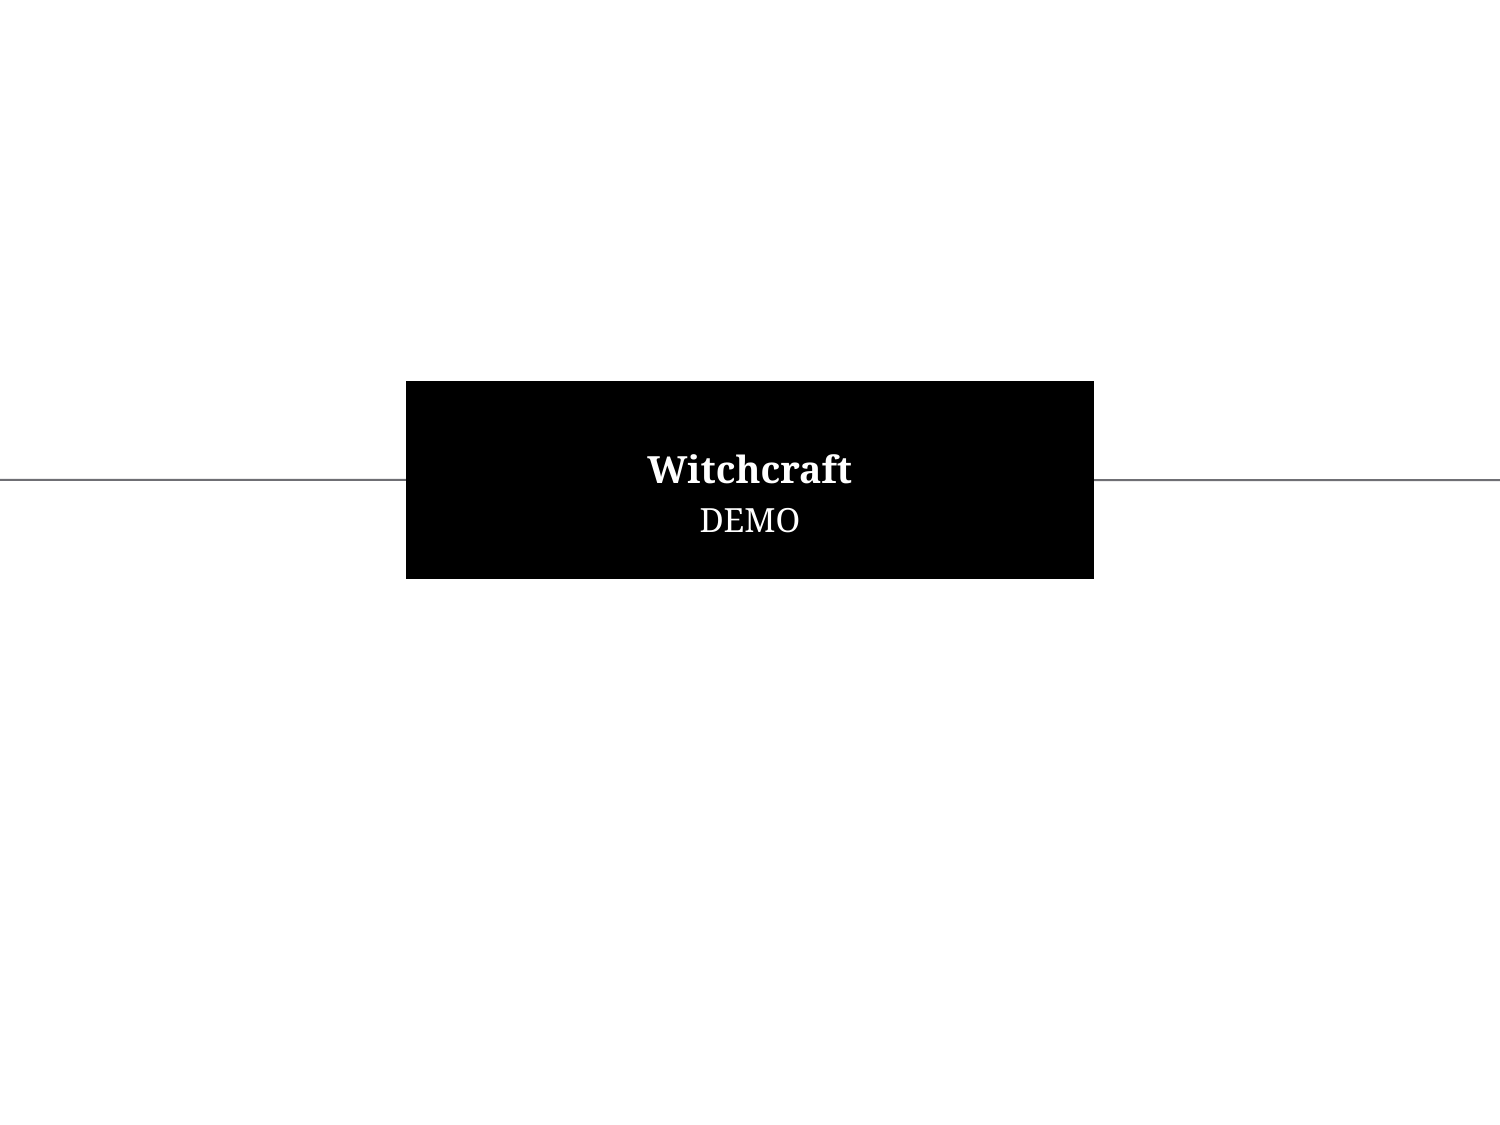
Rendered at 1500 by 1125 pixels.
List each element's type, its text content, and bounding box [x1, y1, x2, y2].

text_box Witchcraft [420, 393, 1080, 492]
text_box DEMO [420, 499, 1080, 570]
